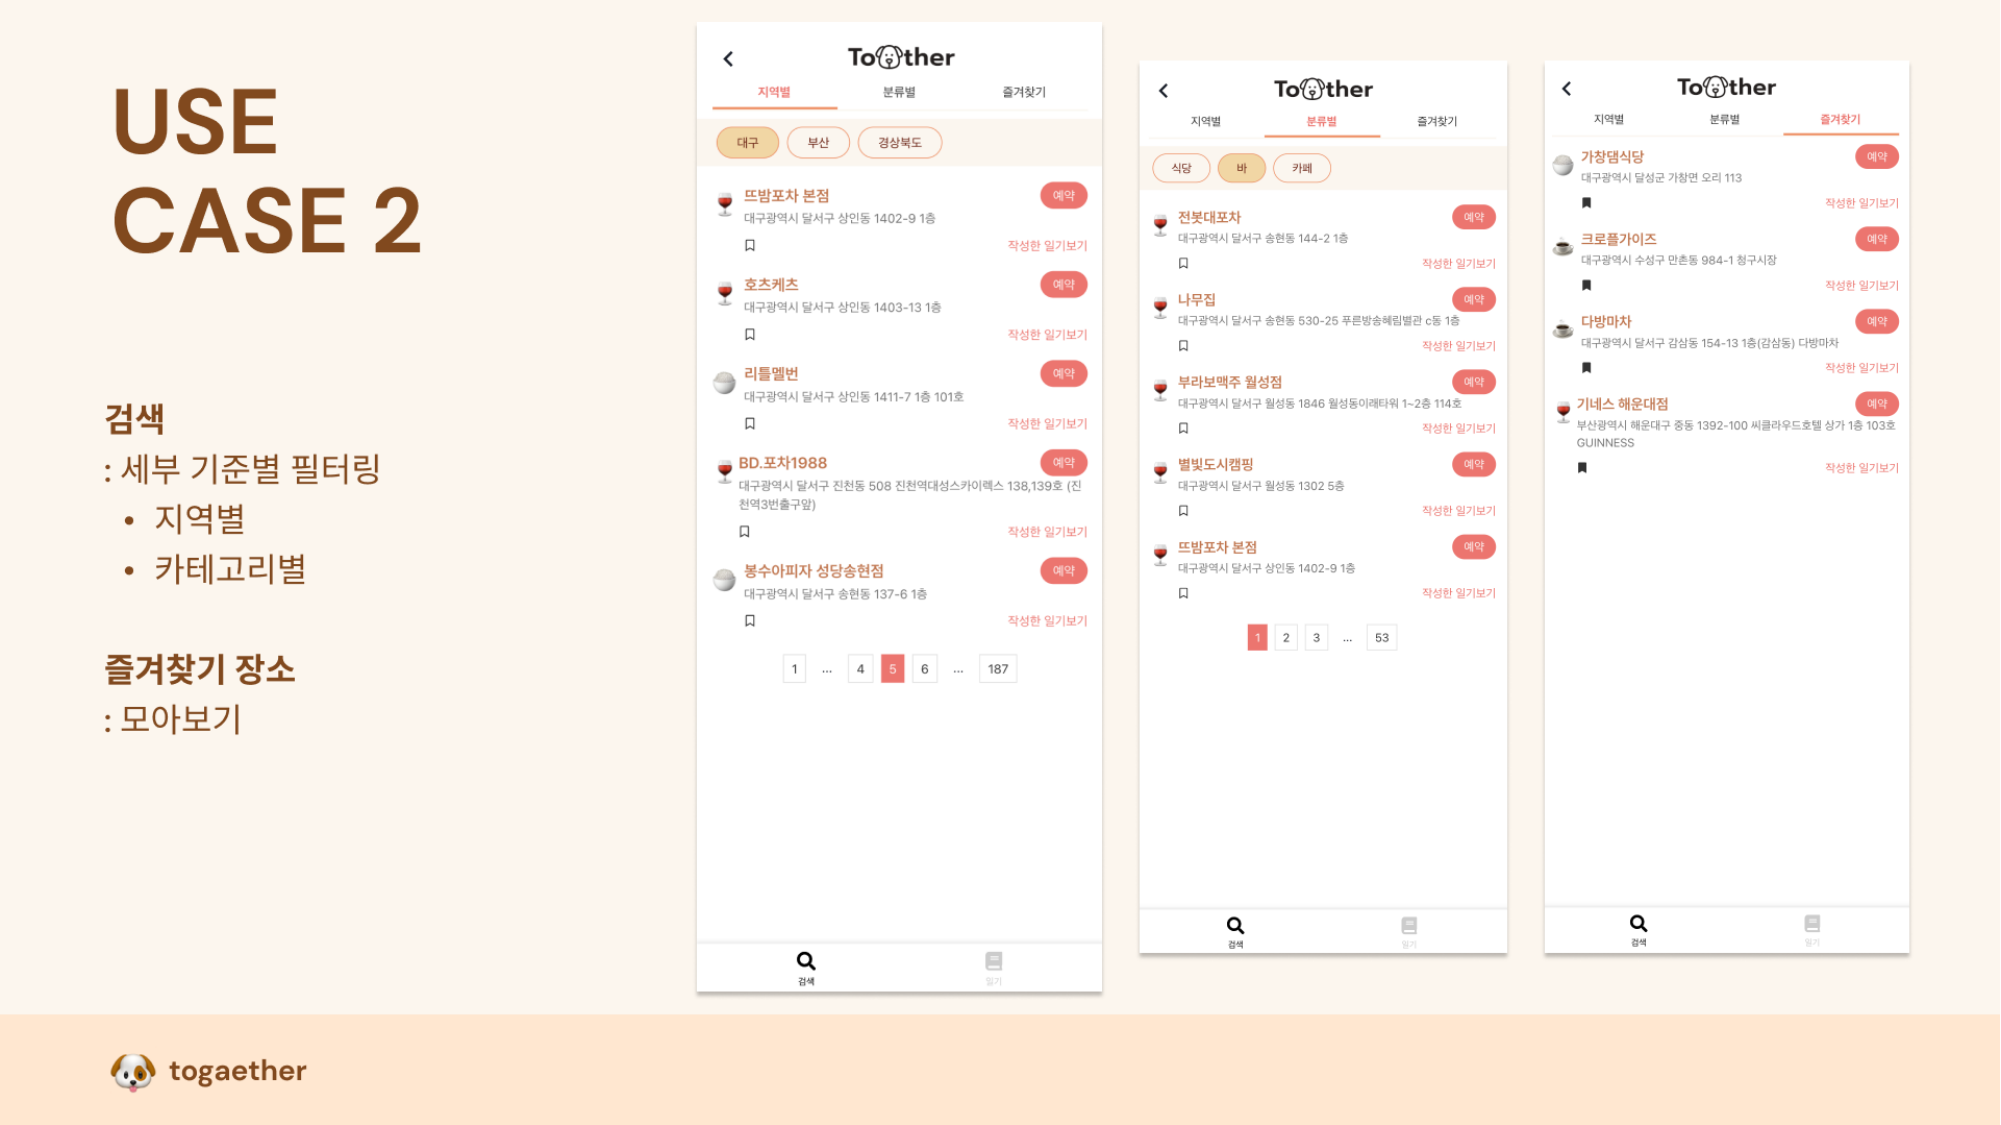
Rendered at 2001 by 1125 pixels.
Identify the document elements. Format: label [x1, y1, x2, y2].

list [0, 0, 2000, 1125]
